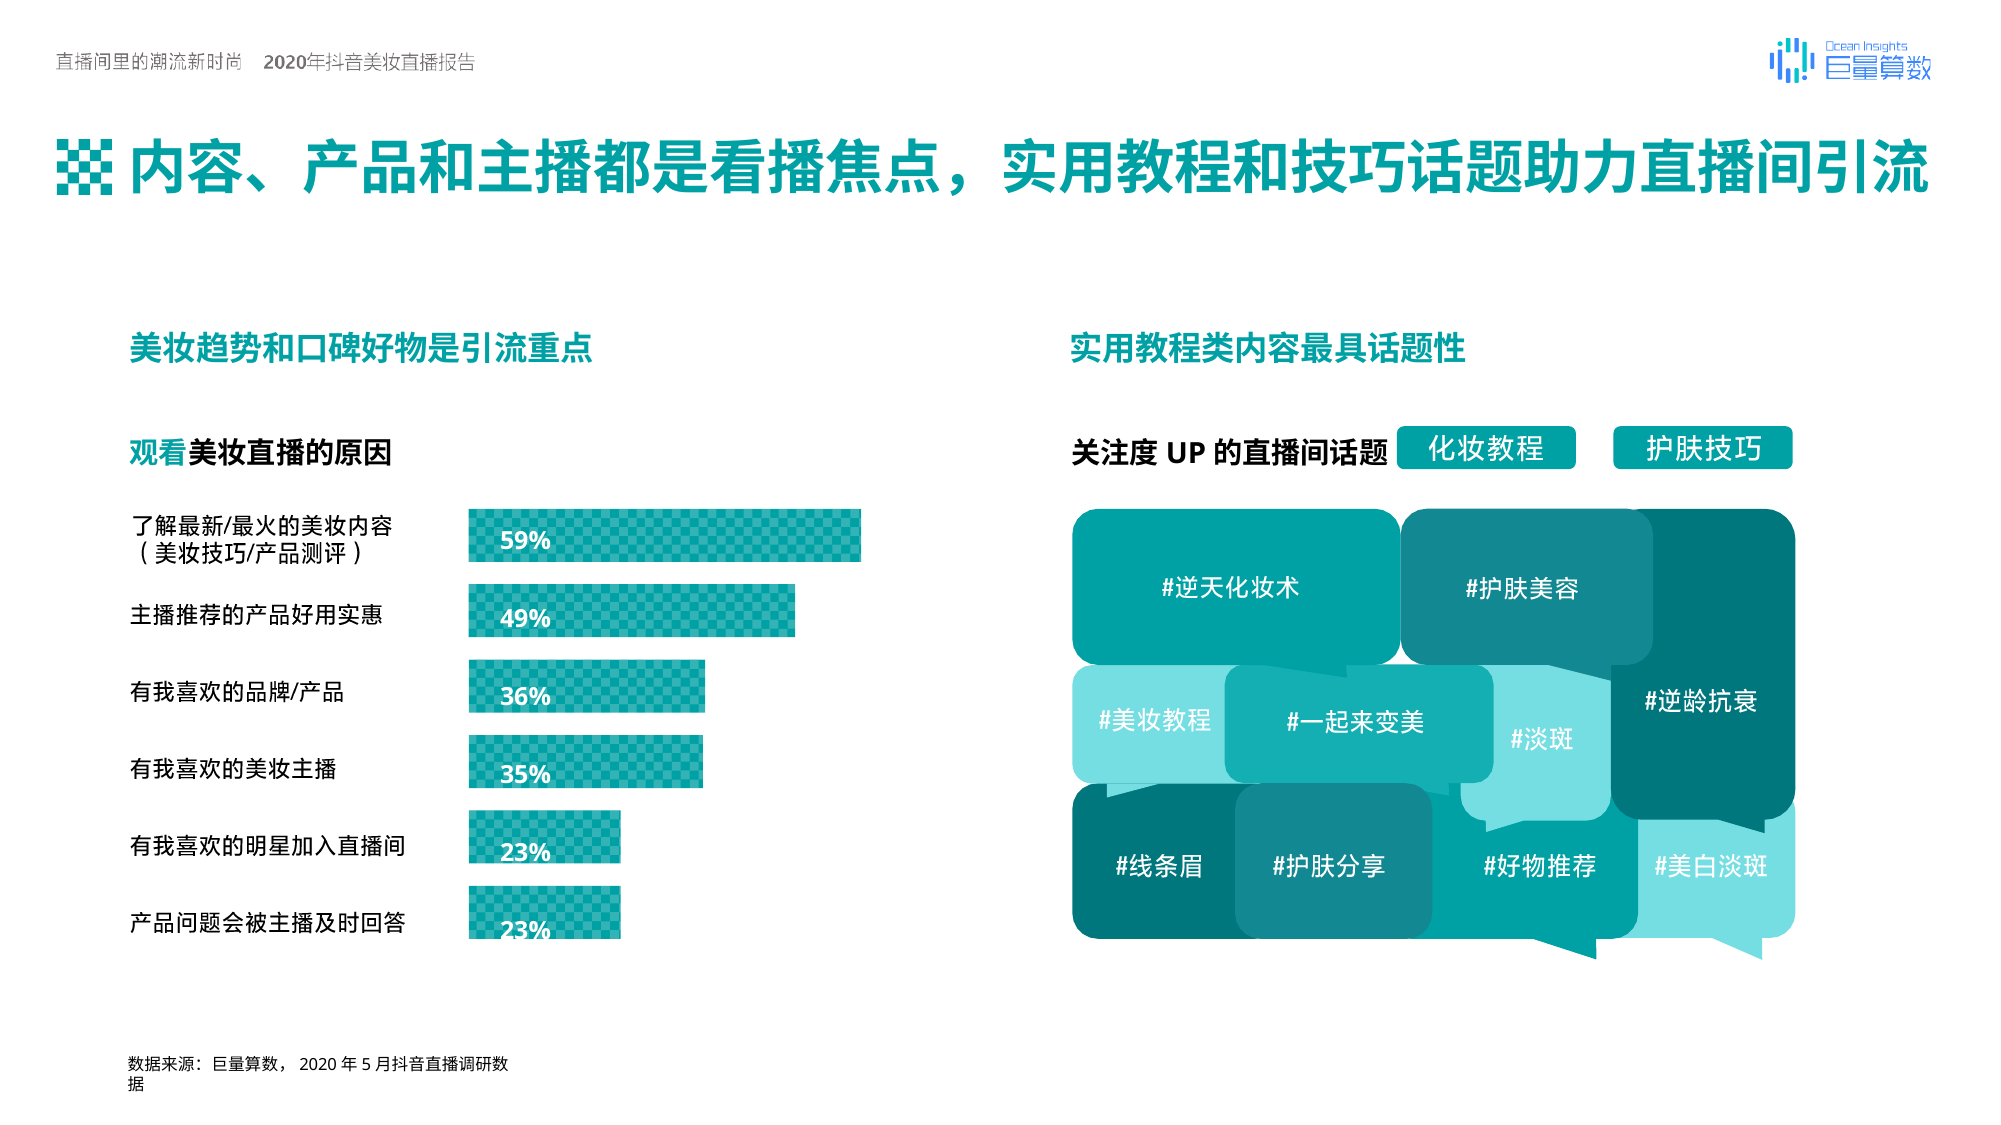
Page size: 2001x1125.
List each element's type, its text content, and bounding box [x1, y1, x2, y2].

text_box [699, 510, 707, 517]
text_box [734, 553, 744, 563]
text_box [761, 509, 771, 519]
text_box [231, 512, 416, 539]
text_box [753, 527, 761, 535]
text_box [699, 545, 707, 553]
text_box [672, 603, 680, 610]
text_box [663, 527, 671, 535]
text_box [681, 678, 689, 686]
text_box [609, 584, 619, 594]
text_box [644, 704, 654, 714]
text_box [698, 500, 708, 510]
text_box [841, 553, 851, 563]
text_box [689, 593, 699, 603]
text_box [598, 519, 609, 535]
text_box [708, 554, 716, 562]
text_box [654, 554, 662, 562]
text_box [708, 584, 716, 593]
text_box [725, 593, 735, 603]
text_box [663, 510, 671, 517]
text_box [672, 687, 680, 695]
text_box [1826, 41, 1840, 51]
text_box [761, 610, 771, 620]
text_box [699, 629, 707, 638]
text_box [787, 517, 797, 527]
text_box [609, 517, 619, 527]
text_box [610, 762, 619, 770]
text_box [734, 535, 744, 545]
text_box [644, 500, 654, 510]
text_box [636, 544, 646, 554]
text_box [662, 686, 672, 696]
text_box [680, 770, 690, 780]
text_box [653, 761, 663, 771]
text_box [610, 678, 619, 686]
text_box [628, 696, 636, 704]
text_box [1610, 508, 1796, 834]
text_box [850, 509, 860, 519]
text_box [663, 545, 671, 553]
text_box [680, 651, 690, 660]
text_box [619, 761, 628, 771]
text_box [653, 544, 663, 554]
text_box [663, 678, 671, 686]
text_box [1174, 573, 1325, 602]
text_box [1510, 724, 1523, 754]
text_box [778, 628, 788, 638]
text_box [814, 509, 824, 519]
text_box [689, 628, 699, 638]
text_box [1224, 664, 1494, 796]
text_box [609, 553, 619, 563]
text_box [662, 735, 672, 744]
text_box [788, 629, 796, 638]
text_box [823, 500, 833, 510]
text_box [734, 500, 744, 510]
text_box [672, 584, 680, 593]
text_box [752, 535, 762, 545]
text_box [619, 903, 628, 913]
text_box [663, 611, 671, 619]
text_box [619, 554, 627, 562]
text_box [653, 593, 663, 603]
text_box [601, 544, 610, 554]
text_box [806, 527, 814, 535]
text_box [717, 510, 725, 517]
text_box [726, 603, 734, 610]
text_box [610, 847, 621, 864]
text_box [690, 705, 698, 713]
text_box [734, 584, 744, 594]
text_box [779, 536, 787, 544]
text_box [734, 602, 744, 611]
text_box [753, 510, 761, 517]
text_box [131, 512, 223, 539]
text_box [832, 509, 842, 519]
text_box [610, 611, 619, 619]
text_box [637, 603, 644, 610]
text_box [601, 921, 610, 931]
text_box [67, 172, 80, 184]
text_box [1465, 574, 1478, 603]
picture [1907, 56, 1931, 80]
text_box [735, 527, 743, 535]
text_box [681, 780, 689, 789]
text_box [698, 735, 708, 744]
text_box [644, 752, 654, 762]
text_box [680, 668, 690, 678]
text_box [778, 527, 788, 536]
text_box [771, 527, 778, 535]
text_box [1478, 574, 1604, 603]
text_box [752, 517, 762, 527]
text_box [1496, 851, 1622, 881]
text_box [769, 517, 779, 527]
text_box [628, 678, 636, 686]
text_box [637, 687, 644, 695]
text_box [653, 779, 663, 789]
text_box [619, 921, 628, 931]
text_box [619, 536, 627, 544]
text_box [671, 660, 681, 669]
text_box [690, 554, 698, 562]
text_box [743, 610, 753, 620]
text_box [771, 510, 778, 517]
text_box [744, 620, 752, 628]
text_box [609, 846, 619, 855]
text_box [78, 161, 91, 173]
text_box [619, 855, 628, 864]
text_box [690, 753, 698, 761]
text_box [662, 770, 672, 780]
text_box [601, 687, 609, 695]
picture [1853, 55, 1904, 80]
text_box [689, 743, 699, 753]
text_box [56, 139, 69, 151]
text_box [698, 517, 708, 527]
text_box [223, 512, 231, 539]
text_box [851, 554, 859, 562]
text_box [636, 628, 646, 638]
text_box [619, 677, 628, 687]
text_box [653, 628, 663, 638]
text_box [1128, 851, 1229, 881]
text_box [689, 509, 699, 519]
text_box [690, 603, 698, 610]
text_box [1654, 851, 1667, 881]
text_box [67, 149, 80, 162]
text_box [681, 696, 689, 704]
text_box [644, 602, 654, 611]
text_box [1667, 851, 1793, 881]
text_box [743, 527, 753, 536]
text_box [707, 509, 717, 519]
text_box [637, 519, 644, 527]
text_box [698, 770, 708, 780]
text_box [601, 695, 610, 705]
text_box [646, 744, 653, 752]
text_box [653, 677, 663, 687]
text_box [601, 705, 609, 713]
text_box [833, 554, 841, 562]
text_box [744, 603, 752, 610]
text_box [627, 735, 637, 744]
text_box [636, 593, 646, 603]
text_box [637, 584, 644, 593]
text_box [778, 544, 788, 554]
text_box [698, 553, 708, 563]
text_box [601, 810, 609, 819]
text_box [859, 517, 868, 527]
text_box [672, 669, 680, 677]
text_box [601, 895, 609, 903]
text_box [601, 903, 610, 913]
picture [56, 52, 241, 70]
text_box [708, 603, 716, 610]
text_box [815, 519, 823, 527]
text_box [726, 536, 734, 544]
text_box [644, 668, 654, 678]
text_box [753, 545, 761, 553]
text_box [89, 172, 102, 184]
text_box [769, 535, 779, 545]
text_box [734, 619, 744, 629]
text_box [725, 509, 735, 519]
text_box [671, 743, 681, 753]
text_box [815, 536, 823, 544]
text_box [646, 696, 653, 704]
text_box [619, 628, 628, 638]
text_box [698, 619, 708, 629]
text_box [779, 519, 787, 527]
text_box [735, 629, 743, 638]
text_box [859, 553, 868, 563]
text_box [689, 610, 699, 620]
text_box [619, 593, 628, 603]
text_box [689, 660, 699, 669]
text_box [619, 544, 628, 554]
text_box [833, 519, 841, 527]
text_box [743, 544, 753, 554]
text_box [671, 527, 681, 536]
text_box [690, 735, 698, 743]
text_box [753, 629, 761, 638]
picture [1769, 38, 1815, 83]
text_box [601, 660, 610, 669]
text_box [672, 620, 680, 628]
text_box [699, 696, 706, 704]
text_box [788, 510, 796, 517]
text_box [769, 619, 779, 629]
text_box [1523, 724, 1599, 754]
text_box [671, 544, 681, 554]
text_box [619, 743, 628, 753]
text_box [788, 527, 796, 535]
text_box [689, 779, 699, 789]
text_box [627, 704, 637, 714]
text_box [636, 743, 646, 753]
text_box [637, 771, 644, 779]
text_box [628, 545, 636, 553]
text_box [610, 820, 619, 828]
text_box [663, 660, 671, 668]
text_box [698, 668, 708, 678]
text_box [769, 602, 779, 611]
text_box [1413, 784, 1639, 960]
text_box [761, 544, 771, 554]
text_box [627, 602, 637, 611]
text_box [1613, 426, 1793, 470]
text_box [851, 536, 859, 544]
text_box [646, 545, 653, 553]
text_box [805, 517, 815, 527]
text_box [1427, 431, 1574, 465]
text_box [842, 527, 850, 535]
text_box [644, 553, 654, 563]
text_box [598, 847, 609, 864]
text_box [681, 611, 689, 619]
text_box [619, 695, 628, 705]
text_box [672, 705, 680, 713]
text_box [752, 553, 762, 563]
text_box [788, 545, 796, 553]
text_box [628, 611, 636, 619]
text_box [246, 539, 254, 567]
text_box [609, 535, 619, 545]
text_box [698, 686, 708, 696]
text_box [89, 149, 102, 162]
text_box [824, 527, 832, 535]
text_box [619, 771, 627, 779]
text_box [601, 593, 610, 603]
text_box [752, 584, 762, 594]
text_box [726, 554, 734, 562]
text_box [601, 761, 610, 771]
text_box [1286, 707, 1299, 737]
text_box [628, 744, 636, 752]
text_box [681, 527, 689, 535]
text_box [601, 855, 610, 864]
text_box [833, 536, 841, 544]
text_box [601, 913, 609, 921]
text_box [716, 553, 726, 563]
text_box [680, 553, 690, 563]
text_box [654, 603, 662, 610]
text_box [662, 619, 672, 629]
text_box [663, 629, 671, 638]
text_box [654, 687, 662, 695]
text_box [716, 584, 726, 594]
text_box [726, 620, 734, 628]
text_box [717, 545, 725, 553]
text_box [636, 779, 646, 789]
text_box [689, 544, 699, 554]
text_box [619, 603, 627, 610]
text_box [610, 519, 627, 535]
text_box [841, 535, 851, 545]
text_box [601, 536, 609, 544]
text_box [744, 536, 752, 544]
text_box [680, 517, 690, 527]
text_box [1657, 686, 1783, 716]
text_box [787, 584, 797, 594]
text_box [609, 912, 619, 922]
text_box [100, 183, 112, 195]
text_box [609, 810, 619, 820]
text_box [1161, 573, 1174, 602]
text_box [690, 687, 698, 695]
text_box [56, 161, 69, 173]
text_box [735, 611, 743, 619]
text_box [601, 509, 610, 519]
text_box [601, 677, 610, 687]
text_box [627, 584, 637, 594]
text_box [671, 628, 681, 638]
text_box [690, 771, 698, 779]
text_box [601, 603, 609, 610]
text_box [637, 620, 644, 628]
text_box [610, 838, 619, 846]
text_box [646, 780, 653, 789]
text_box [601, 610, 610, 620]
text_box [646, 510, 653, 517]
text_box [787, 619, 797, 629]
text_box [725, 527, 735, 536]
text_box [771, 545, 778, 553]
text_box [1396, 426, 1576, 470]
text_box [779, 603, 787, 610]
text_box [734, 517, 744, 527]
text_box [707, 610, 717, 620]
text_box [601, 584, 609, 593]
text_box [254, 539, 393, 567]
text_box [609, 619, 619, 629]
text_box [842, 510, 850, 517]
text_box [707, 593, 717, 603]
text_box [601, 819, 610, 829]
text_box [806, 545, 814, 553]
text_box [690, 536, 698, 544]
text_box [654, 735, 662, 743]
text_box [859, 500, 868, 510]
text_box [609, 651, 619, 660]
text_box [609, 752, 619, 762]
text_box [644, 517, 654, 527]
text_box [716, 500, 726, 510]
text_box [654, 519, 662, 527]
text_box [717, 611, 725, 619]
text_box [654, 705, 662, 713]
text_box [663, 762, 671, 770]
text_box [707, 544, 717, 554]
text_box [698, 584, 708, 594]
text_box [717, 594, 725, 602]
text_box [707, 628, 717, 638]
text_box [627, 517, 637, 527]
text_box [654, 669, 662, 677]
text_box [689, 677, 699, 687]
text_box [653, 610, 663, 620]
text_box [627, 500, 637, 510]
text_box [753, 594, 761, 602]
text_box [689, 695, 699, 705]
text_box [690, 620, 698, 628]
text_box [662, 602, 672, 611]
text_box [636, 695, 646, 705]
text_box [653, 695, 663, 705]
text_box [752, 602, 762, 611]
text_box 实用教程类内容最具话题性 关注度UP的直播间话题 [1067, 325, 1471, 470]
text_box [619, 584, 627, 593]
text_box [1483, 851, 1496, 881]
text_box [636, 660, 646, 669]
text_box [662, 553, 672, 563]
text_box [1072, 784, 1254, 939]
text_box [78, 139, 91, 151]
text_box [778, 610, 788, 620]
text_box [752, 500, 762, 510]
text_box [671, 695, 681, 705]
text_box [1285, 851, 1411, 881]
text_box [680, 535, 690, 545]
text_box [644, 735, 654, 744]
text_box [699, 611, 707, 619]
text_box [646, 678, 653, 686]
text_box [805, 500, 815, 510]
title 内容、产品和主播都是看播焦点，实用教程和技巧话题助力直播间引流 [126, 128, 1937, 319]
text_box [609, 930, 619, 939]
text_box [796, 509, 806, 519]
text_box [619, 660, 628, 669]
text_box [690, 669, 698, 677]
text_box [699, 594, 707, 602]
text_box [663, 696, 671, 704]
text_box [787, 535, 797, 545]
text_box [671, 593, 681, 603]
text_box [771, 611, 778, 619]
text_box [653, 743, 663, 753]
text_box [1622, 801, 1796, 960]
text_box [1098, 705, 1111, 735]
text_box [636, 509, 646, 519]
text_box [637, 536, 644, 544]
text_box [698, 704, 708, 714]
text_box [609, 894, 619, 904]
text_box [762, 620, 769, 628]
text_box [806, 510, 814, 517]
text_box [769, 500, 779, 510]
text_box [671, 761, 681, 771]
text_box [761, 628, 771, 638]
text_box [689, 761, 699, 771]
text_box [681, 510, 689, 517]
text_box [1400, 508, 1654, 681]
text_box [601, 753, 609, 761]
text_box [823, 535, 833, 545]
text_box [131, 539, 246, 567]
text_box [671, 509, 681, 519]
text_box [708, 519, 716, 527]
text_box [681, 629, 689, 638]
text_box [1272, 851, 1285, 881]
text_box [815, 554, 823, 562]
text_box [610, 885, 619, 894]
text_box [788, 611, 796, 619]
text_box [610, 659, 627, 668]
text_box [1645, 431, 1792, 465]
text_box [601, 885, 610, 895]
text_box [637, 705, 644, 713]
text_box [646, 660, 653, 668]
text_box [824, 545, 832, 553]
text_box [744, 584, 752, 593]
text_box [619, 705, 627, 713]
text_box [850, 527, 860, 536]
text_box [610, 696, 619, 704]
text_box [680, 500, 690, 510]
text_box [627, 752, 637, 762]
text_box [636, 527, 646, 536]
text_box [662, 500, 672, 510]
text_box [735, 510, 743, 517]
text_box [841, 517, 851, 527]
text_box [744, 554, 752, 562]
text_box [646, 594, 653, 602]
text_box [671, 779, 681, 789]
text_box [1072, 665, 1243, 798]
text_box [1072, 508, 1401, 678]
text_box [832, 544, 842, 554]
text_box [726, 584, 734, 593]
text_box [771, 594, 778, 602]
text_box [601, 735, 609, 743]
text_box [627, 770, 637, 780]
text_box [610, 922, 619, 930]
text_box [654, 753, 662, 761]
text_box [814, 544, 824, 554]
text_box [743, 628, 753, 638]
text_box [672, 536, 680, 544]
text_box [627, 553, 637, 563]
text_box [796, 527, 806, 536]
text_box [726, 519, 734, 527]
text_box [672, 771, 680, 779]
text_box [619, 779, 628, 789]
text_box [628, 780, 636, 789]
text_box [662, 535, 672, 545]
text_box [698, 651, 708, 660]
text_box [672, 554, 680, 562]
text_box [609, 602, 619, 611]
text_box [672, 735, 680, 743]
text_box [627, 619, 637, 629]
text_box [681, 660, 689, 668]
text_box [610, 629, 619, 638]
text_box [778, 509, 788, 519]
text_box [637, 669, 644, 677]
text_box [619, 837, 628, 847]
text_box [690, 519, 698, 527]
text_box [653, 509, 663, 519]
text_box [646, 762, 653, 770]
text_box [699, 660, 706, 668]
text_box [1880, 43, 1888, 53]
text_box [716, 517, 726, 527]
text_box [628, 660, 636, 668]
text_box [1111, 705, 1237, 735]
text_box [708, 620, 716, 628]
text_box [680, 602, 690, 611]
text_box [646, 611, 653, 619]
text_box [851, 519, 859, 527]
text_box [681, 744, 689, 752]
text_box [601, 620, 609, 628]
text_box [619, 509, 628, 519]
text_box [690, 584, 698, 593]
text_box [779, 554, 787, 562]
text_box [609, 770, 619, 780]
text_box [753, 611, 761, 619]
text_box [717, 629, 725, 638]
text_box [619, 610, 628, 620]
text_box [681, 594, 689, 602]
text_box [609, 735, 619, 744]
text_box [609, 668, 619, 678]
text_box [601, 628, 610, 638]
text_box [707, 527, 717, 536]
text_box [637, 735, 644, 743]
text_box [735, 545, 743, 553]
text_box [619, 735, 627, 743]
text_box 数据来源：巨量算数，2020年5月抖音直播调研数据 [125, 1051, 514, 1094]
text_box [698, 602, 708, 611]
text_box [627, 651, 637, 660]
text_box [654, 620, 662, 628]
text_box [610, 780, 619, 789]
text_box [735, 594, 743, 602]
text_box [662, 668, 672, 678]
text_box [761, 593, 771, 603]
text_box [636, 677, 646, 687]
text_box [762, 519, 769, 527]
text_box [681, 545, 689, 553]
text_box [672, 519, 680, 527]
text_box [680, 686, 690, 696]
text_box [805, 553, 815, 563]
text_box [663, 594, 671, 602]
text_box [654, 536, 662, 544]
text_box [601, 779, 610, 789]
text_box [771, 629, 778, 638]
text_box [601, 931, 609, 939]
text_box [637, 554, 644, 562]
text_box [619, 687, 627, 695]
text_box [619, 885, 628, 895]
text_box [663, 744, 671, 752]
text_box [1115, 851, 1128, 881]
text_box [653, 660, 663, 669]
text_box [644, 619, 654, 629]
text_box [654, 584, 662, 593]
text_box [725, 610, 735, 620]
text_box [1299, 707, 1450, 737]
text_box [601, 554, 609, 562]
text_box [644, 686, 654, 696]
text_box [610, 510, 619, 517]
text_box [762, 554, 769, 562]
text_box [609, 704, 619, 714]
text_box [628, 527, 636, 535]
text_box [100, 161, 112, 173]
text_box [627, 668, 637, 678]
text_box [787, 500, 797, 510]
text_box [601, 527, 610, 536]
text_box [610, 594, 619, 602]
text_box [823, 517, 833, 527]
text_box [680, 584, 690, 594]
text_box [619, 669, 627, 677]
text_box [56, 183, 69, 195]
text_box [725, 628, 735, 638]
text_box [644, 651, 654, 660]
text_box [698, 535, 708, 545]
text_box [699, 678, 706, 686]
text_box [859, 535, 868, 545]
text_box [646, 629, 653, 638]
text_box [662, 651, 672, 660]
text_box [680, 752, 690, 762]
text_box [598, 659, 609, 668]
picture [264, 52, 475, 71]
text_box [662, 704, 672, 714]
text_box [805, 535, 815, 545]
list 美妆趋势和口碑好物是引流重点 观看美妆直播的原因 59% 49% 36% 35% 23% 23% [127, 325, 598, 966]
text_box [680, 704, 690, 714]
text_box [716, 602, 726, 611]
text_box [769, 584, 779, 594]
text_box [681, 762, 689, 770]
text_box [779, 584, 787, 593]
text_box [787, 553, 797, 563]
text_box [841, 500, 851, 510]
text_box [832, 527, 842, 536]
text_box [814, 527, 824, 536]
text_box [797, 554, 805, 562]
text_box [601, 829, 609, 837]
text_box [850, 544, 860, 554]
text_box [610, 545, 619, 553]
text_box [601, 743, 610, 753]
text_box [619, 527, 628, 536]
text_box [689, 527, 699, 536]
text_box [761, 527, 771, 536]
text_box [743, 593, 753, 603]
text_box [636, 610, 646, 620]
text_box [708, 536, 716, 544]
text_box [716, 619, 726, 629]
text_box [762, 603, 769, 610]
text_box [654, 771, 662, 779]
text_box [1235, 783, 1433, 939]
text_box [601, 669, 609, 677]
text_box [796, 544, 806, 554]
text_box [842, 545, 850, 553]
text_box [662, 584, 672, 594]
text_box [662, 752, 672, 762]
text_box [788, 594, 796, 602]
text_box [628, 762, 636, 770]
text_box [628, 629, 636, 638]
text_box [1644, 686, 1657, 716]
text_box [100, 139, 112, 151]
text_box [671, 677, 681, 687]
text_box [743, 509, 753, 519]
text_box [627, 535, 637, 545]
text_box [627, 686, 637, 696]
text_box [628, 510, 636, 517]
text_box [824, 510, 832, 517]
text_box [644, 770, 654, 780]
text_box [672, 753, 680, 761]
text_box [628, 594, 636, 602]
text_box [680, 619, 690, 629]
text_box [78, 183, 91, 195]
text_box [787, 602, 797, 611]
text_box [744, 519, 752, 527]
text_box [752, 619, 762, 629]
text_box [646, 527, 653, 535]
text_box [823, 553, 833, 563]
text_box [609, 686, 619, 696]
text_box [797, 519, 805, 527]
text_box [671, 610, 681, 620]
text_box [716, 535, 726, 545]
text_box [699, 527, 707, 535]
text_box [1460, 665, 1611, 833]
text_box [637, 753, 644, 761]
text_box [653, 527, 663, 536]
text_box [619, 819, 628, 829]
text_box [769, 553, 779, 563]
text_box [644, 535, 654, 545]
text_box [762, 584, 769, 593]
text_box [698, 752, 708, 762]
text_box [663, 780, 671, 789]
text_box [680, 735, 690, 744]
text_box [636, 761, 646, 771]
text_box [610, 904, 619, 912]
picture [1826, 56, 1850, 79]
text_box [610, 744, 619, 752]
text_box [725, 544, 735, 554]
text_box [619, 620, 627, 628]
text_box [619, 753, 627, 761]
text_box [601, 837, 610, 847]
text_box [779, 620, 787, 628]
text_box [778, 593, 788, 603]
text_box [601, 771, 609, 779]
text_box [717, 527, 725, 535]
text_box [609, 828, 619, 838]
text_box [662, 517, 672, 527]
text_box [797, 536, 805, 544]
text_box [609, 500, 619, 510]
text_box [644, 584, 654, 594]
text_box [762, 536, 769, 544]
